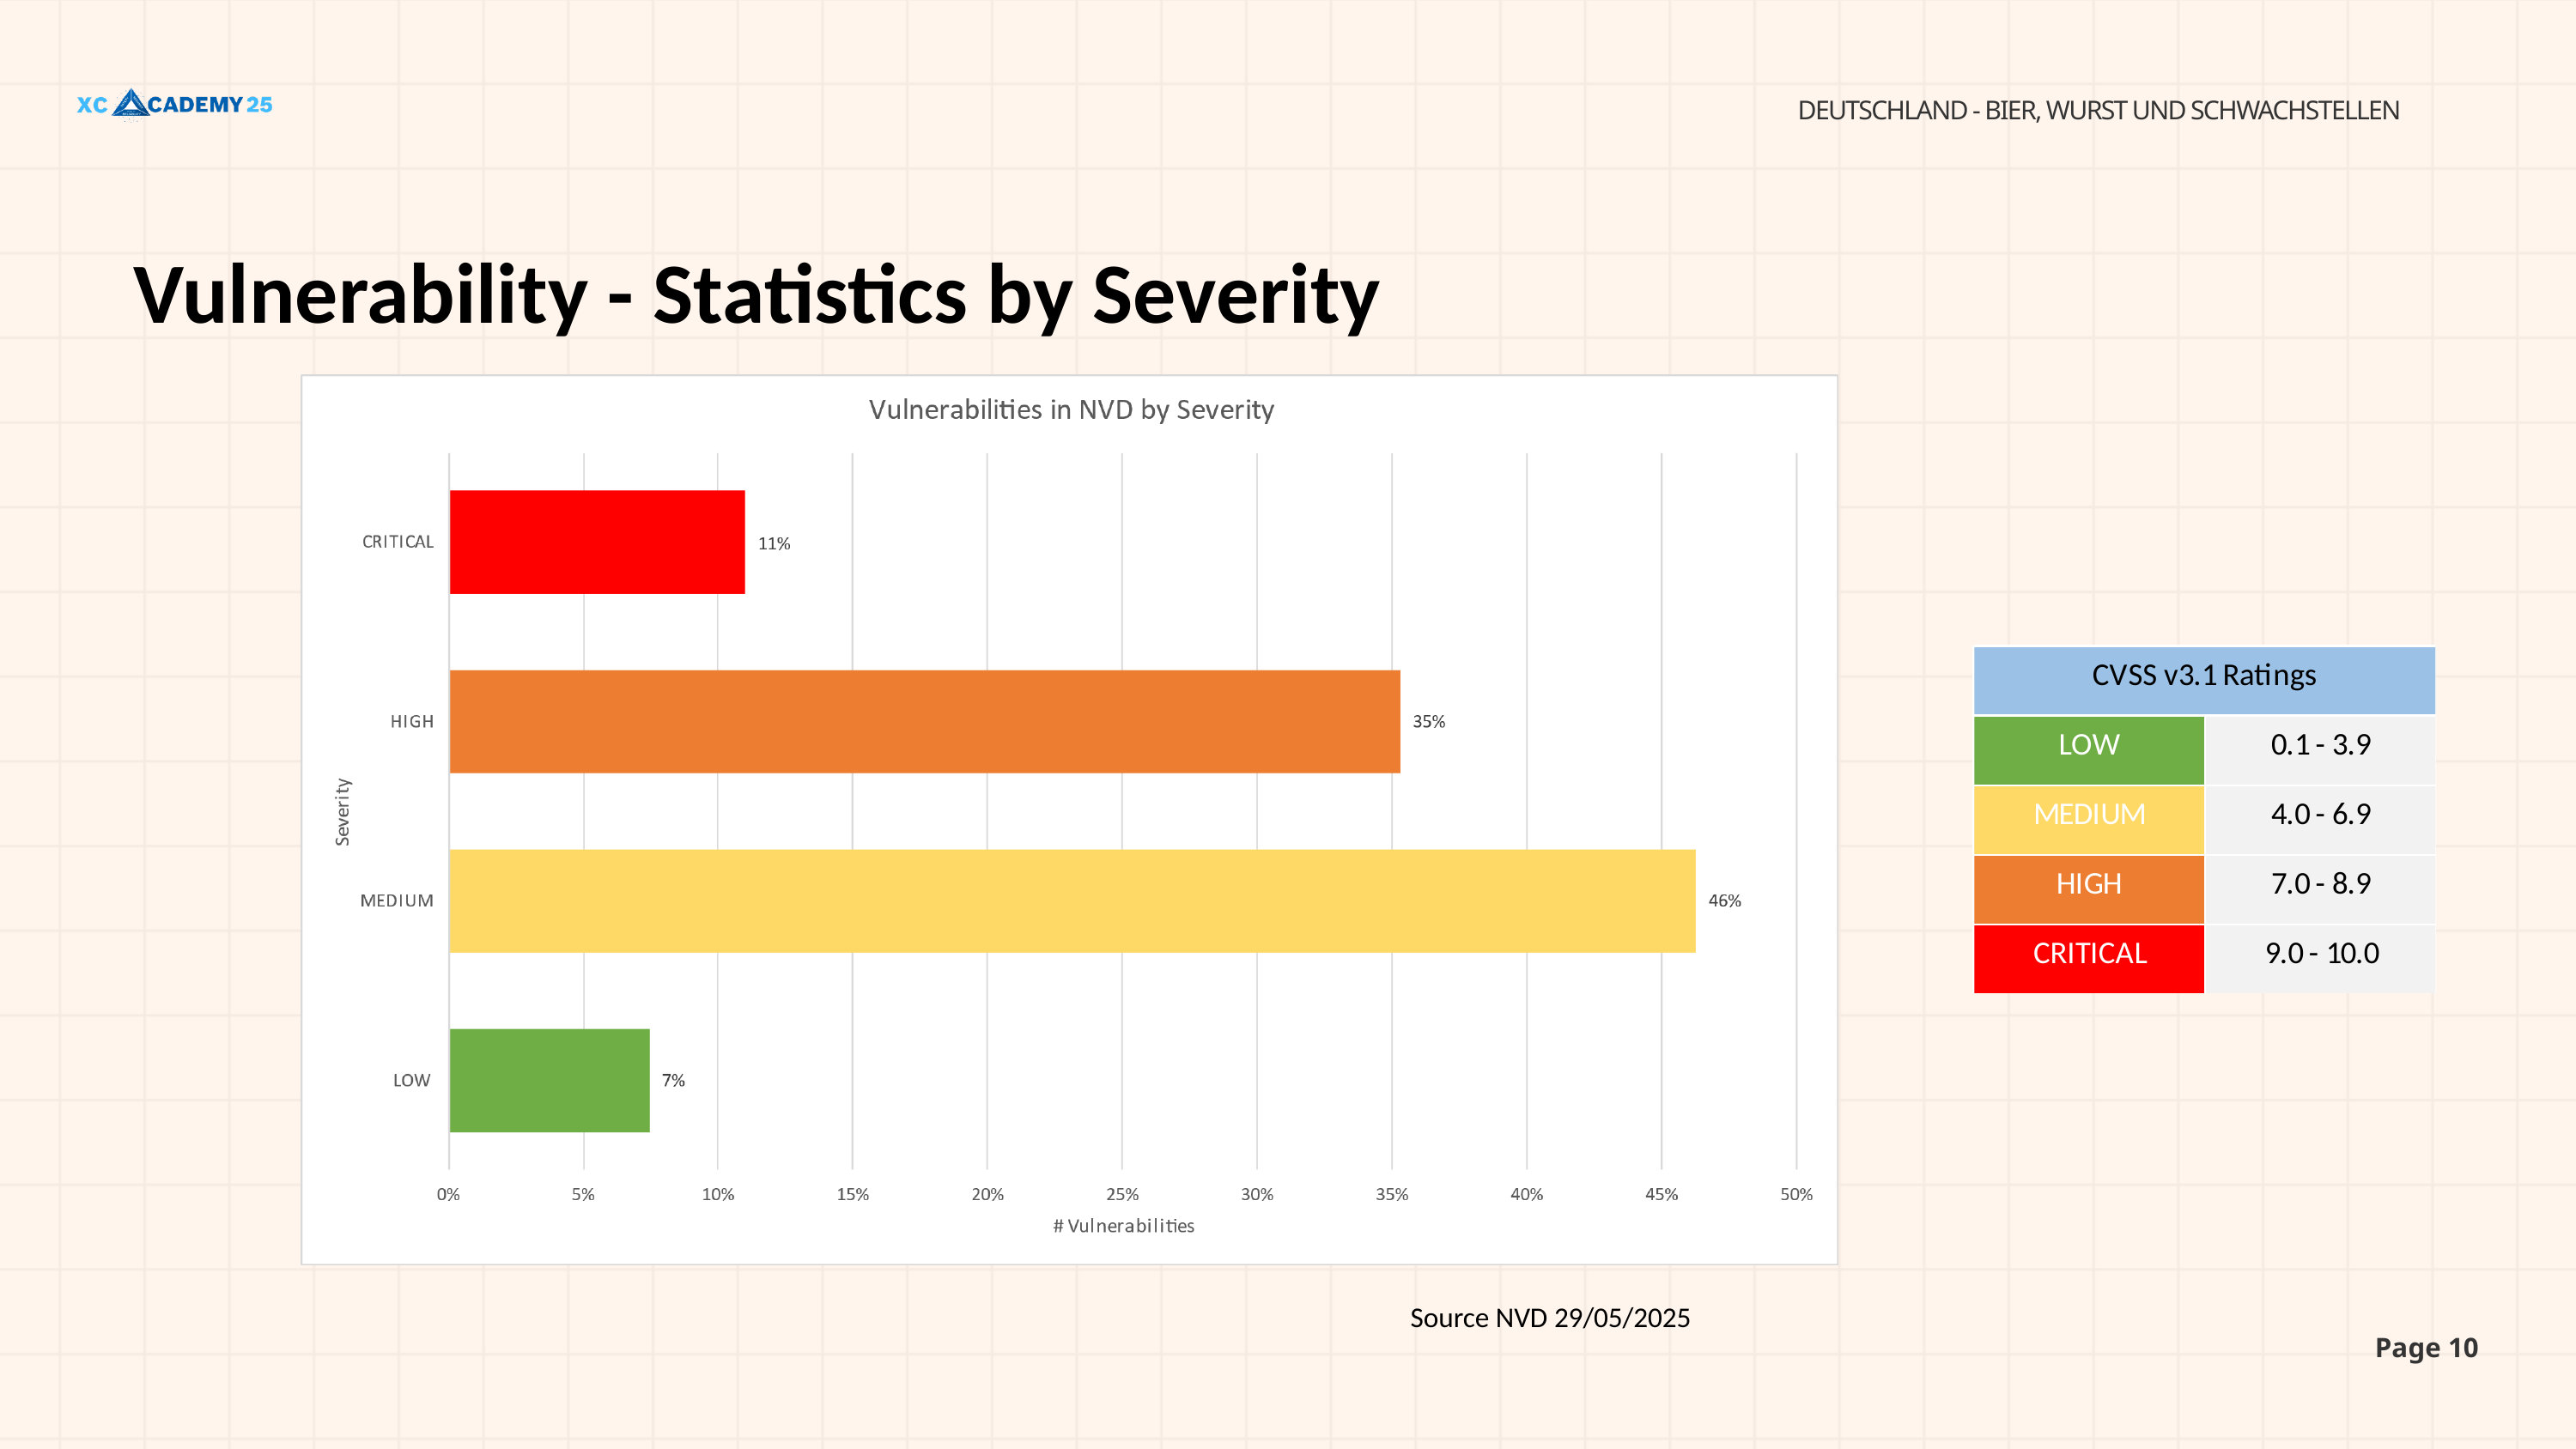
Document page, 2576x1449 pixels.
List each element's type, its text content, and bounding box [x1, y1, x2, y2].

text_box [0, 0, 2576, 1449]
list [1971, 645, 2439, 996]
picture [75, 85, 275, 125]
text_box DEUTSCHLAND - BIER, WURST UND SCHWACHSTELLEN [1759, 91, 2438, 125]
text_box Vulnerability - Statistics by Severity [121, 230, 2447, 369]
text_box Source NVD 29/05/2025 [1373, 1292, 1728, 1347]
text_box Page 10 [2337, 1330, 2480, 1405]
picture [300, 374, 1839, 1266]
